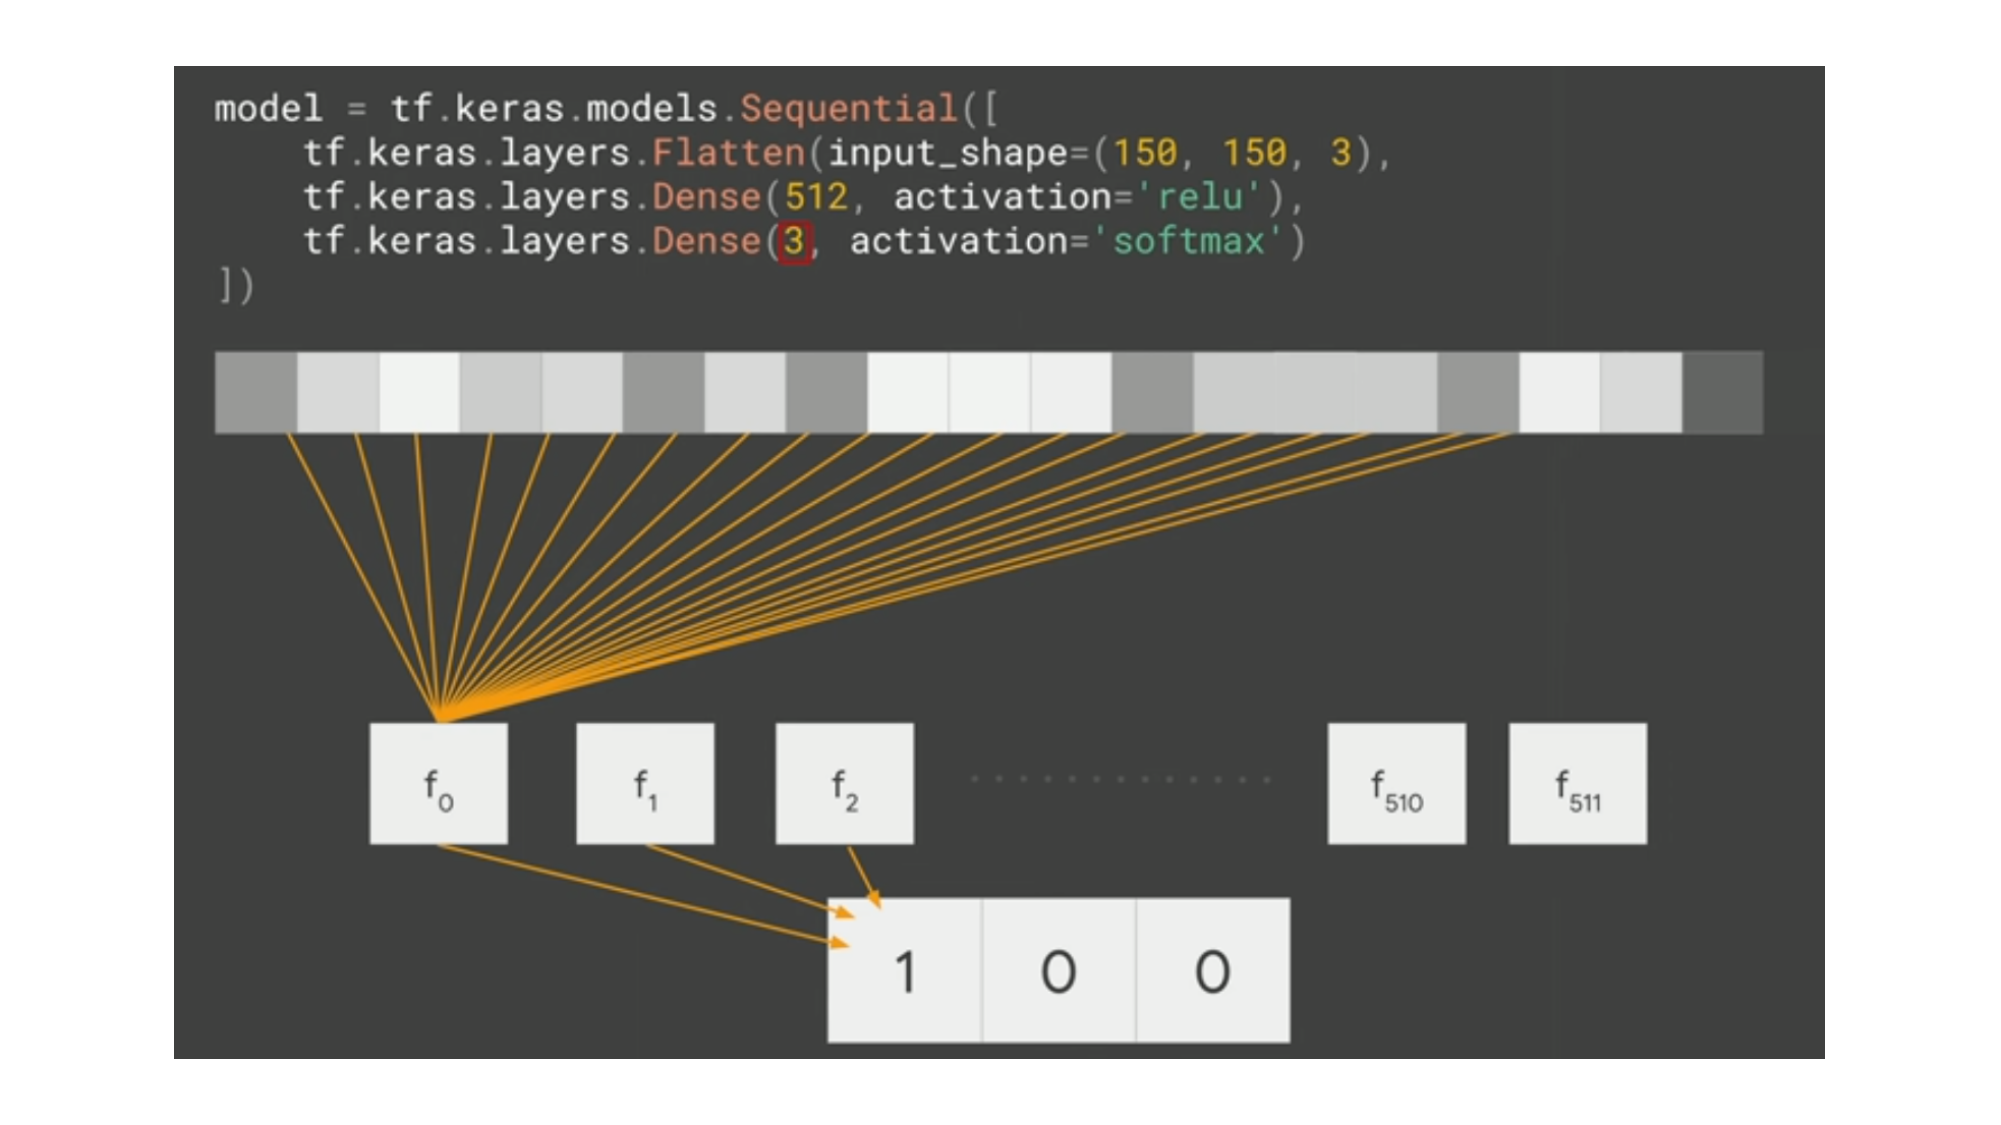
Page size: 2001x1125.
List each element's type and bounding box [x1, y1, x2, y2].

picture [174, 66, 1825, 1059]
